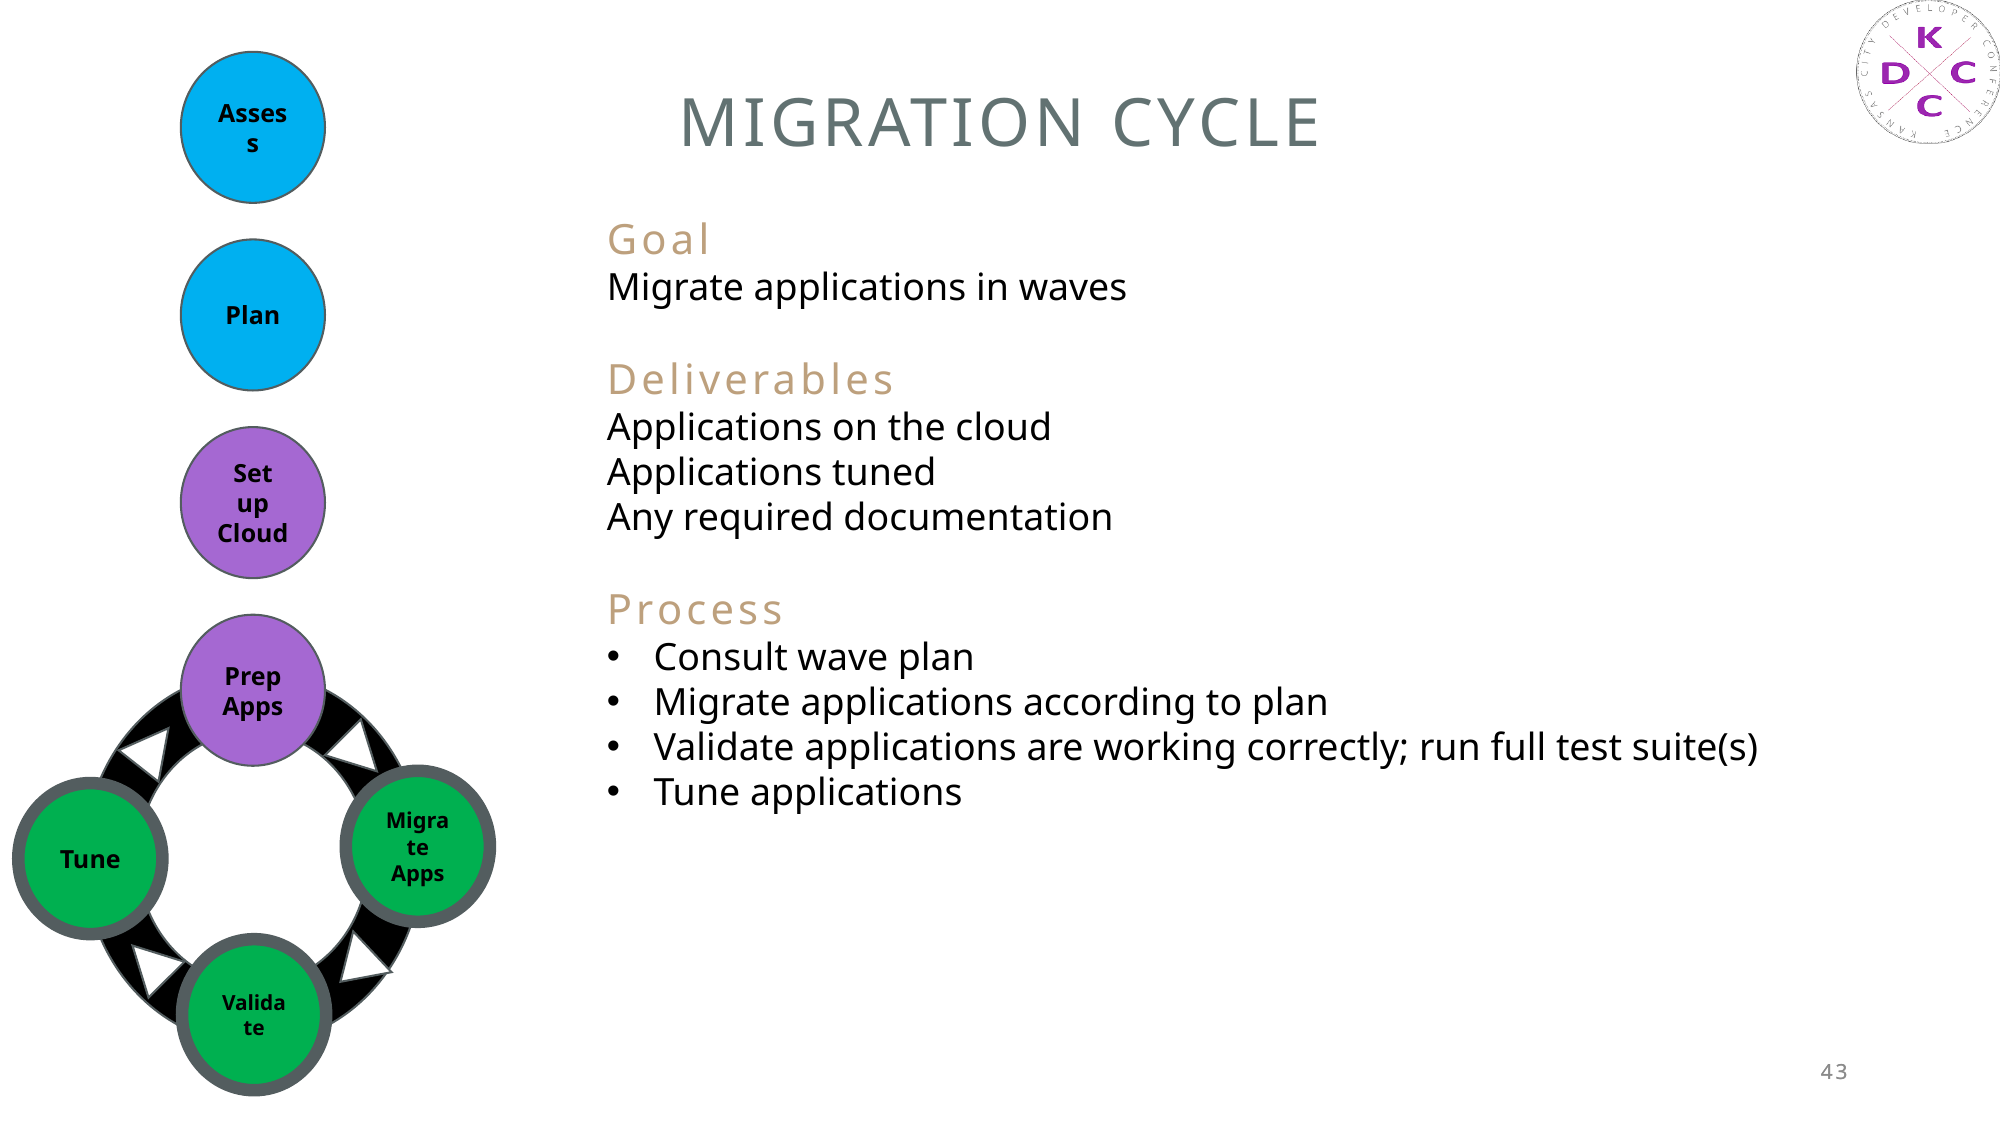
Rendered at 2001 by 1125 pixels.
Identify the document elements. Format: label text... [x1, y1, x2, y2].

text_box Set up Cloud [179, 426, 327, 580]
text_box Tune [17, 782, 164, 936]
text_box Migrate Apps [344, 769, 491, 923]
text_box 43 [1412, 1042, 1863, 1103]
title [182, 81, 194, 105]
text_box [322, 717, 379, 773]
text_box Assess [179, 50, 327, 204]
text_box [116, 726, 170, 784]
text_box [313, 900, 413, 1027]
text_box [98, 910, 194, 1029]
picture [1856, 0, 2000, 144]
text_box [130, 943, 187, 1000]
text_box Goal Migrate applications in waves Deliverables Applications on the cloud Applications tuned Any required documentation Process Consult wave plan Migrate applications according to plan Validate applications are working correctly; run full test suite(s) Tune applications [592, 205, 1796, 821]
title Migration Cycle [311, 81, 1818, 175]
title Migration Cycle [182, 150, 194, 175]
text_box Prep Apps [179, 613, 327, 767]
text_box [146, 744, 364, 969]
text_box [306, 688, 404, 800]
text_box [97, 689, 199, 807]
text_box Validate [180, 938, 328, 1092]
text_box Plan [179, 238, 327, 392]
text_box [339, 929, 394, 984]
